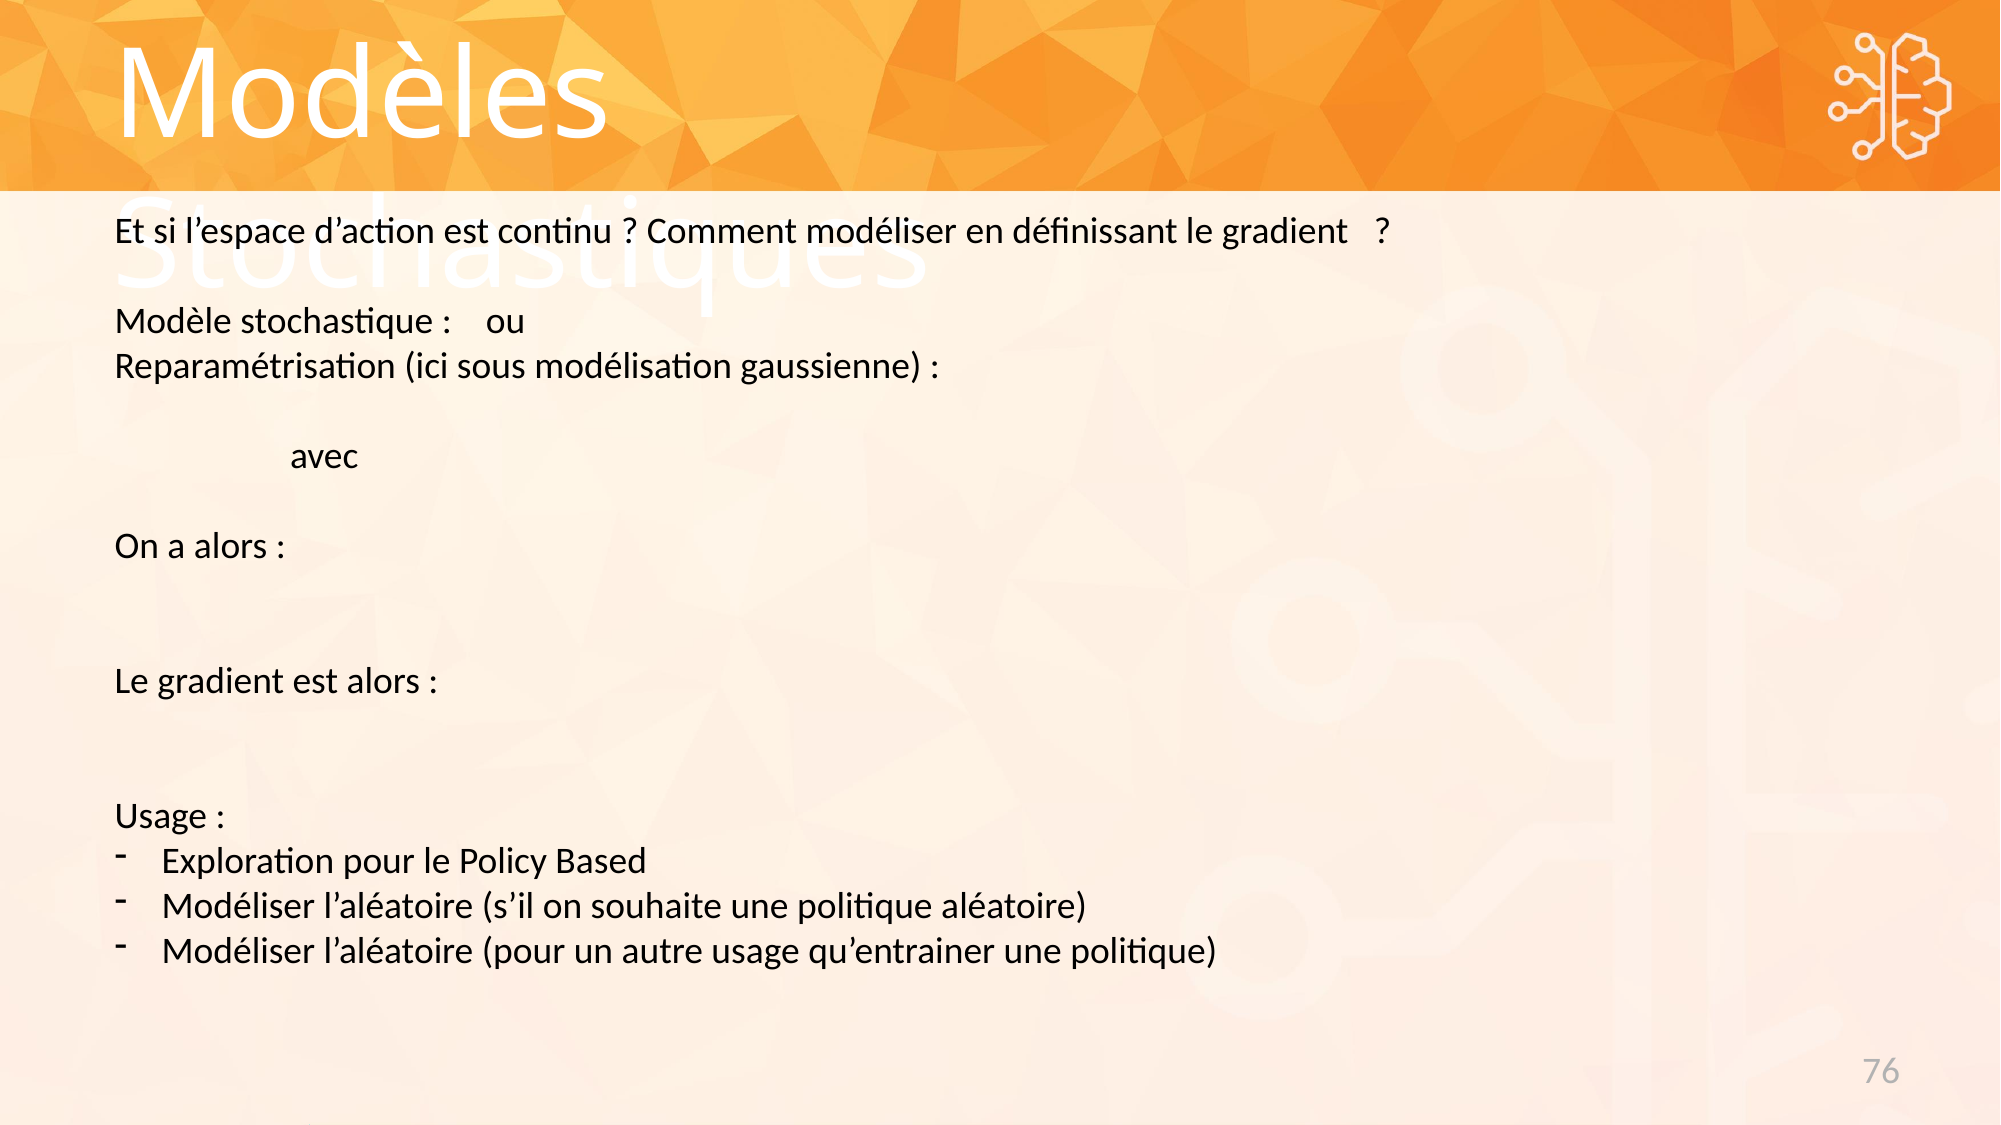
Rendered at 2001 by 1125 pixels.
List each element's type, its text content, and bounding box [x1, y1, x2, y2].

picture [0, 0, 2000, 1125]
text_box Modèles Stochastiques [112, 12, 1400, 313]
slide_number 76 [1440, 1046, 1900, 1103]
